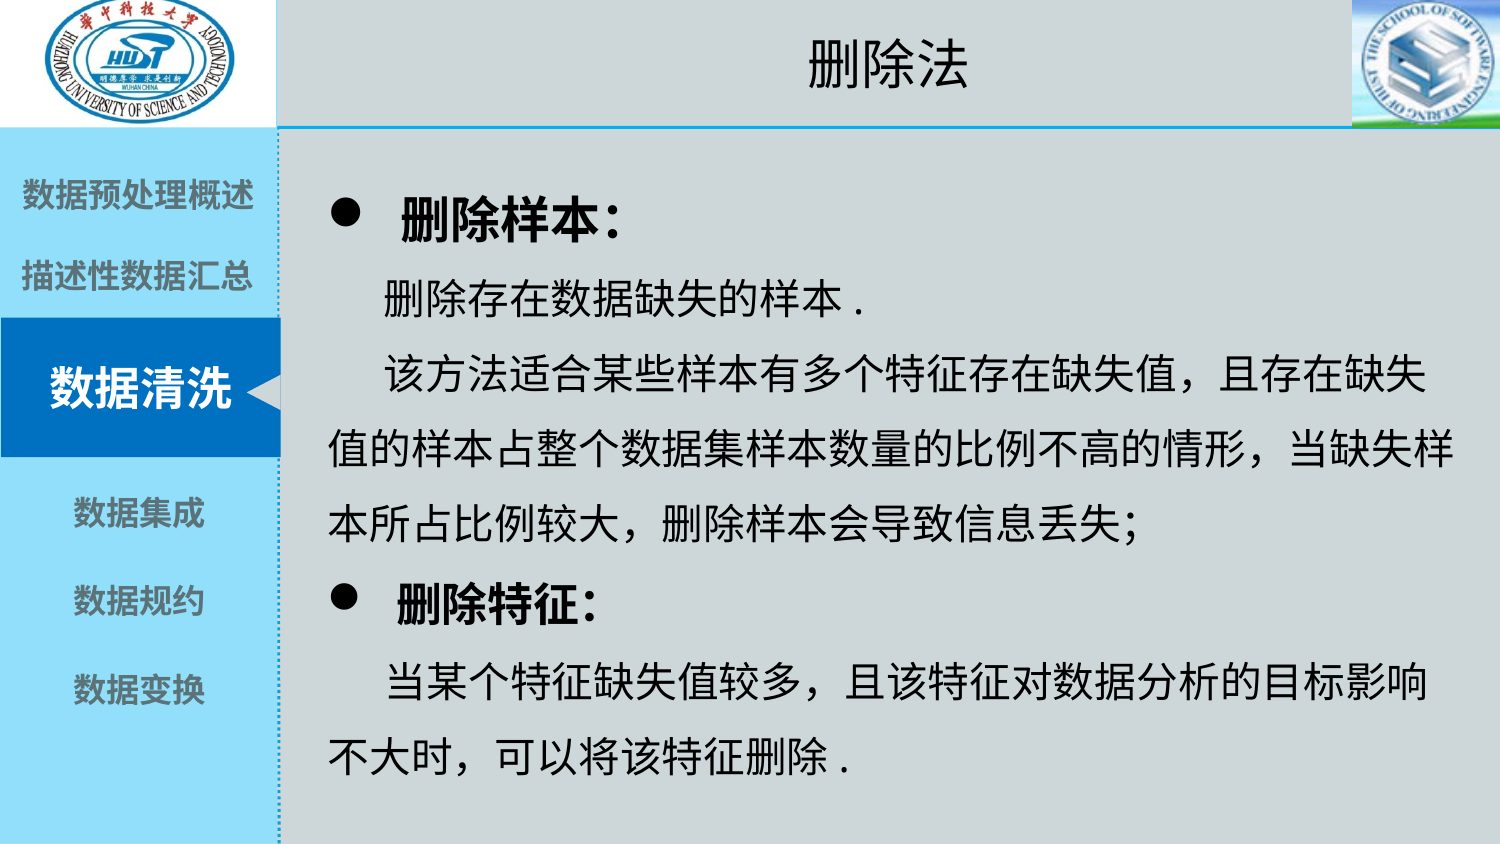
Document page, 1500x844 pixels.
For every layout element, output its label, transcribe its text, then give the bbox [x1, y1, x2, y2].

picture [38, 0, 241, 127]
text_box 删除样本： 删除存在数据缺失的样本. 该方法适合某些样本有多个特征存在缺失值，且存在缺失值的样本占整个数据集样本数量的比例不高的情形，当缺失样本所占比例较大，删除样本会导致信息丢失； 删除特征： 当某个特征缺失值较多，且该特征对数据分析的目标影响不大时，可以将该特征删除. [312, 150, 1483, 788]
text_box 删除法 [277, 0, 1500, 127]
